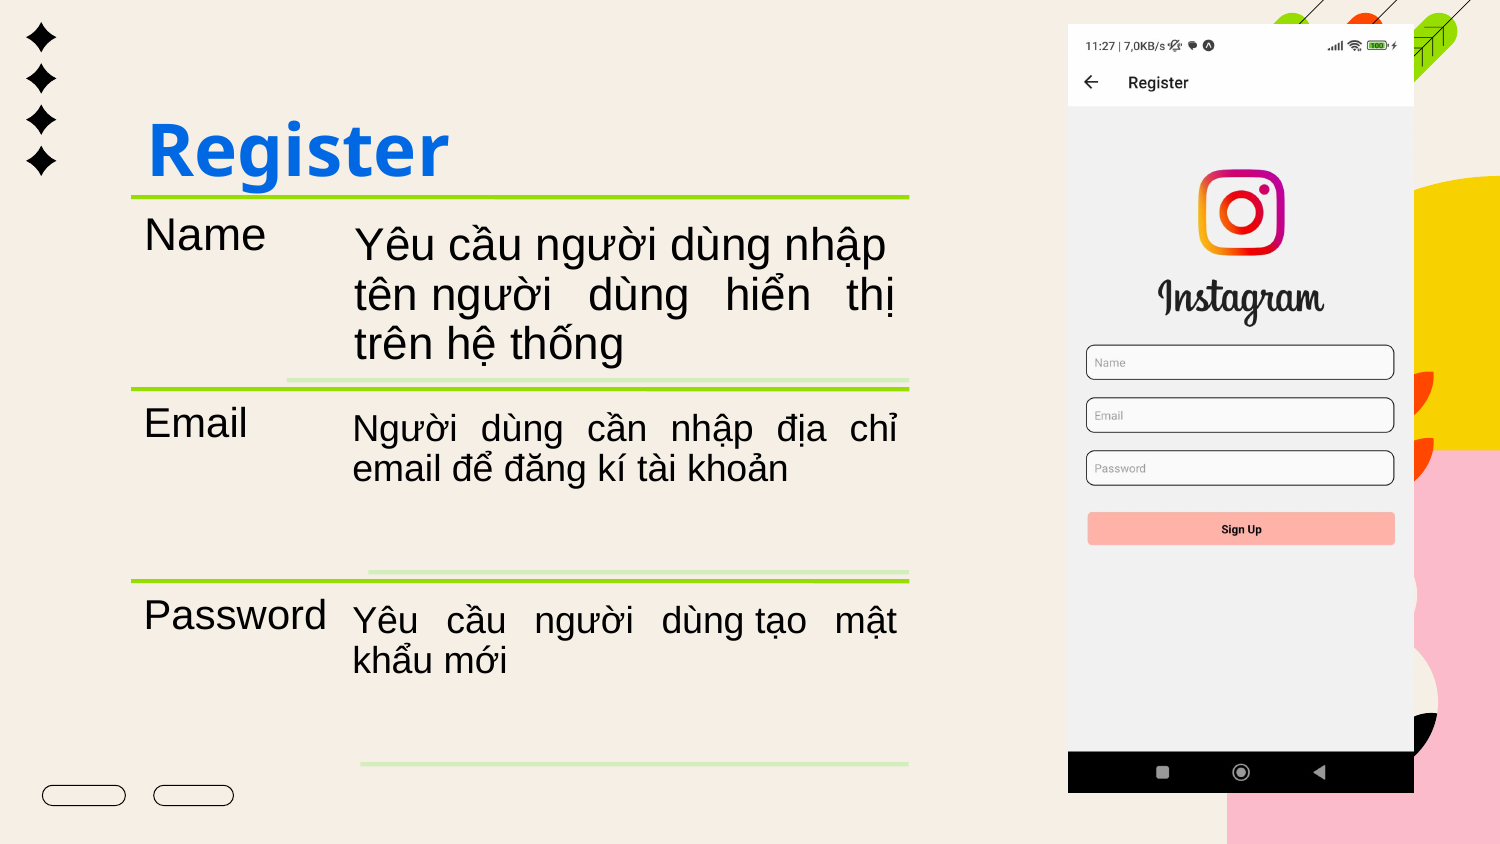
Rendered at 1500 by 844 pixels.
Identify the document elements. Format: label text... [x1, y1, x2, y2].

text_box Người dùng cần nhập địa chỉ email để đăng kí tài khoản [340, 397, 909, 573]
text_box [368, 570, 909, 575]
text_box Yêu cầu người dùng nhập tên người dùng hiển thị trên hệ thống [340, 207, 910, 378]
text_box [286, 378, 910, 383]
picture [1068, 24, 1414, 793]
text_box Password [131, 581, 342, 774]
text_box Yêu cầu người dùng tạo mật khẩu mới [340, 589, 909, 765]
text_box [360, 762, 909, 767]
text_box [131, 195, 910, 200]
text_box [131, 579, 910, 584]
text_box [1192, 0, 1472, 130]
text_box Email [131, 389, 342, 579]
title Register [131, 88, 1063, 214]
text_box Name [131, 197, 342, 387]
text_box [131, 387, 910, 392]
